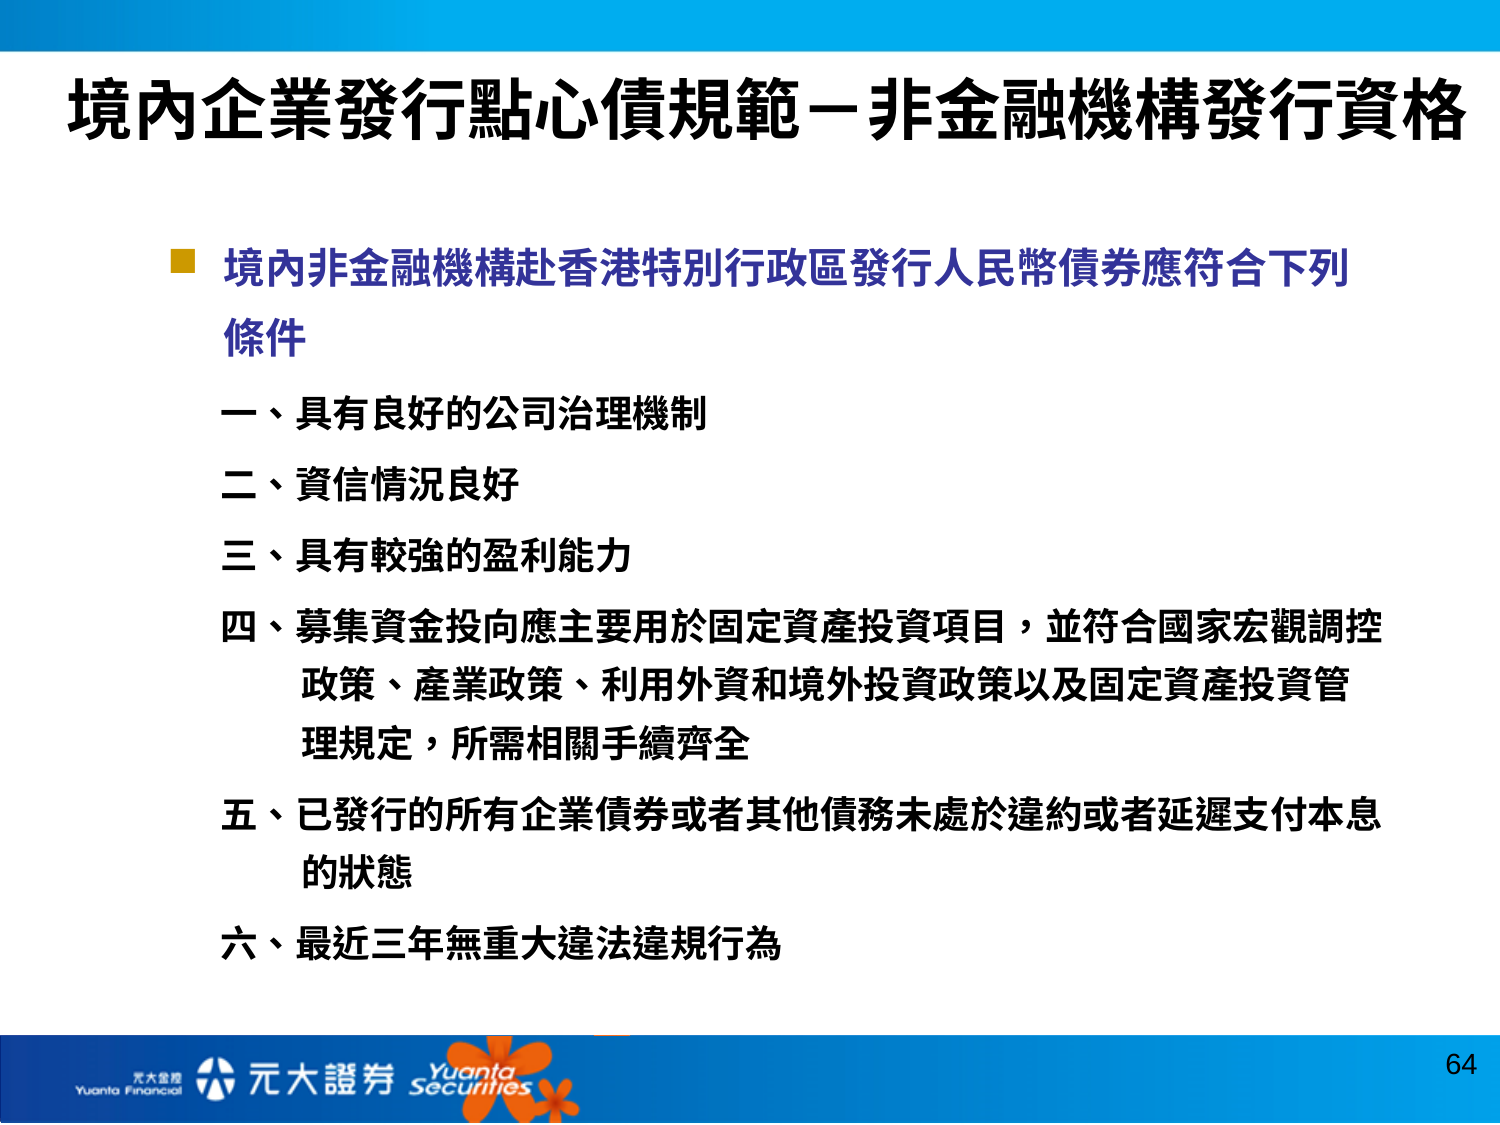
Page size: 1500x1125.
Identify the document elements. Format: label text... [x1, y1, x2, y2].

picture [0, 0, 1500, 1125]
text_box 境內非金融機構赴香港特別行政區發行人民幣債券應符合下列條件 一、具有良好的公司治理機制 二、資信情況良好 三、具有較強的盈利能力 四、募集資金投向應主要用於固定資產投資項目，並符合國家宏觀調控政策、產業政策、利用外資和境外投資政策以及固定資產投資管理規定，所需相關手續齊全 五、已發行的所有企業債券或者其他債務未處於違約或者延遲支付本息的狀態 六、最近三年無重大違法違規行為 [76, 224, 1400, 1125]
text_box 境內企業發行點心債規範－非金融機構發行資格 [17, 66, 1500, 149]
